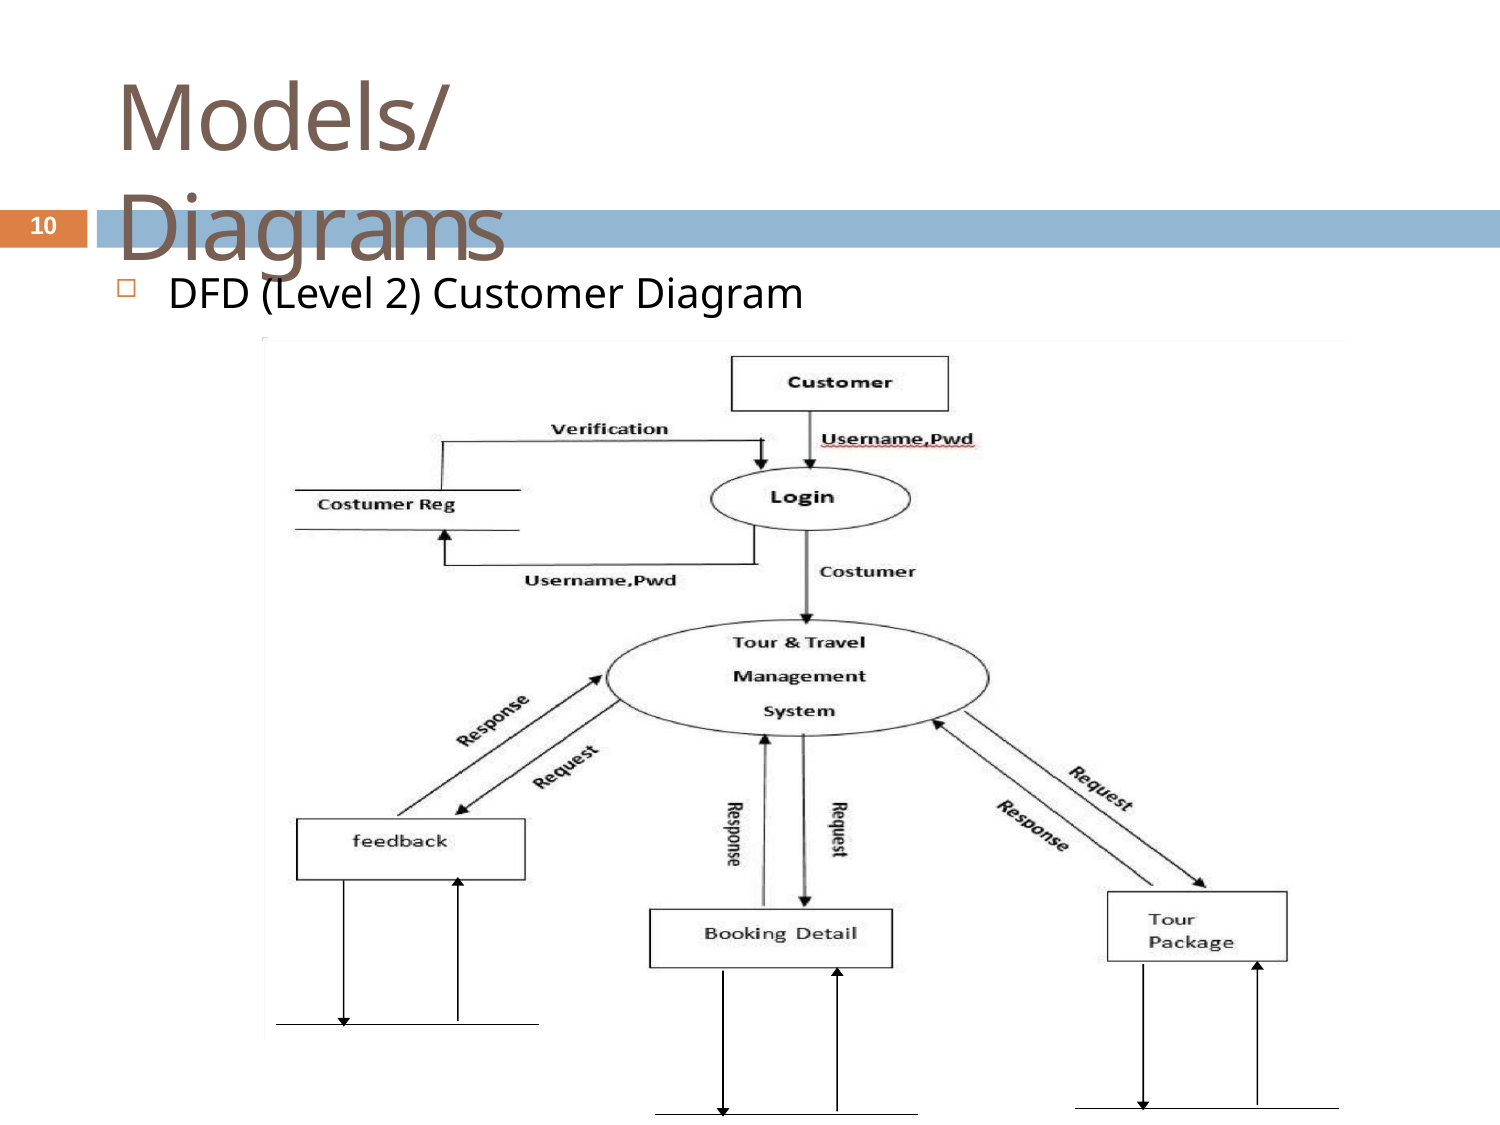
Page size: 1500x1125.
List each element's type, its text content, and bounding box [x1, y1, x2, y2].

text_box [262, 337, 1351, 1118]
text_box DFD (Level 2) Customer Diagram [113, 250, 899, 382]
text_box 10 [28, 207, 59, 240]
title Models/Diagrams [113, 56, 776, 250]
